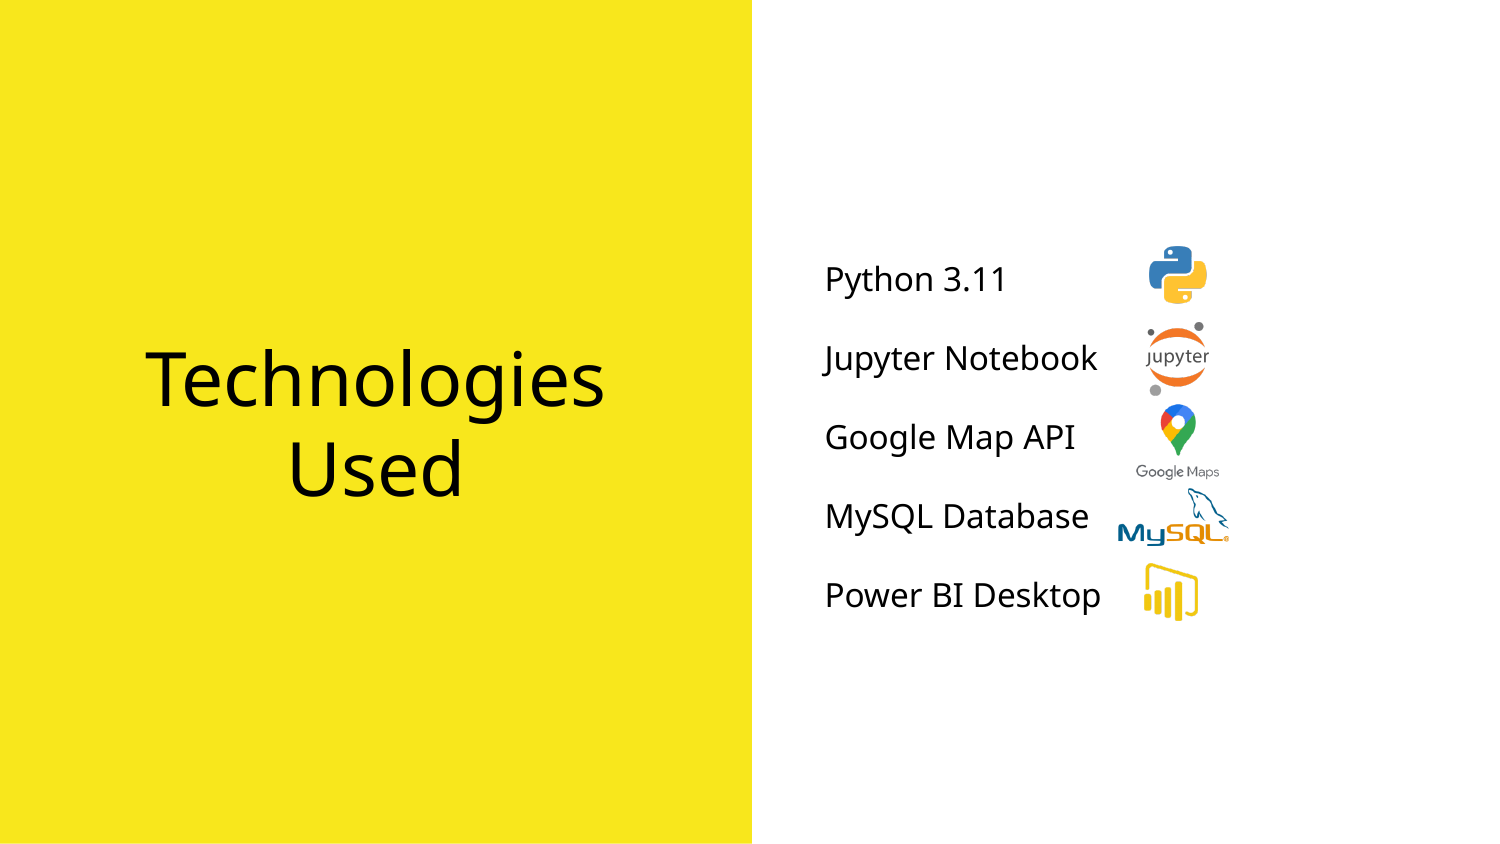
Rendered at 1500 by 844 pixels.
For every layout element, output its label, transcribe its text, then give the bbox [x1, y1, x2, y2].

picture [1145, 321, 1210, 396]
picture [1117, 488, 1229, 546]
picture [1136, 404, 1219, 480]
title Technologies Used [59, 91, 693, 753]
picture [1143, 562, 1199, 621]
list Python 3.11 Jupyter Notebook Google Map API MySQL Database Power BI Desktop [809, 208, 1446, 659]
picture [1140, 237, 1215, 313]
